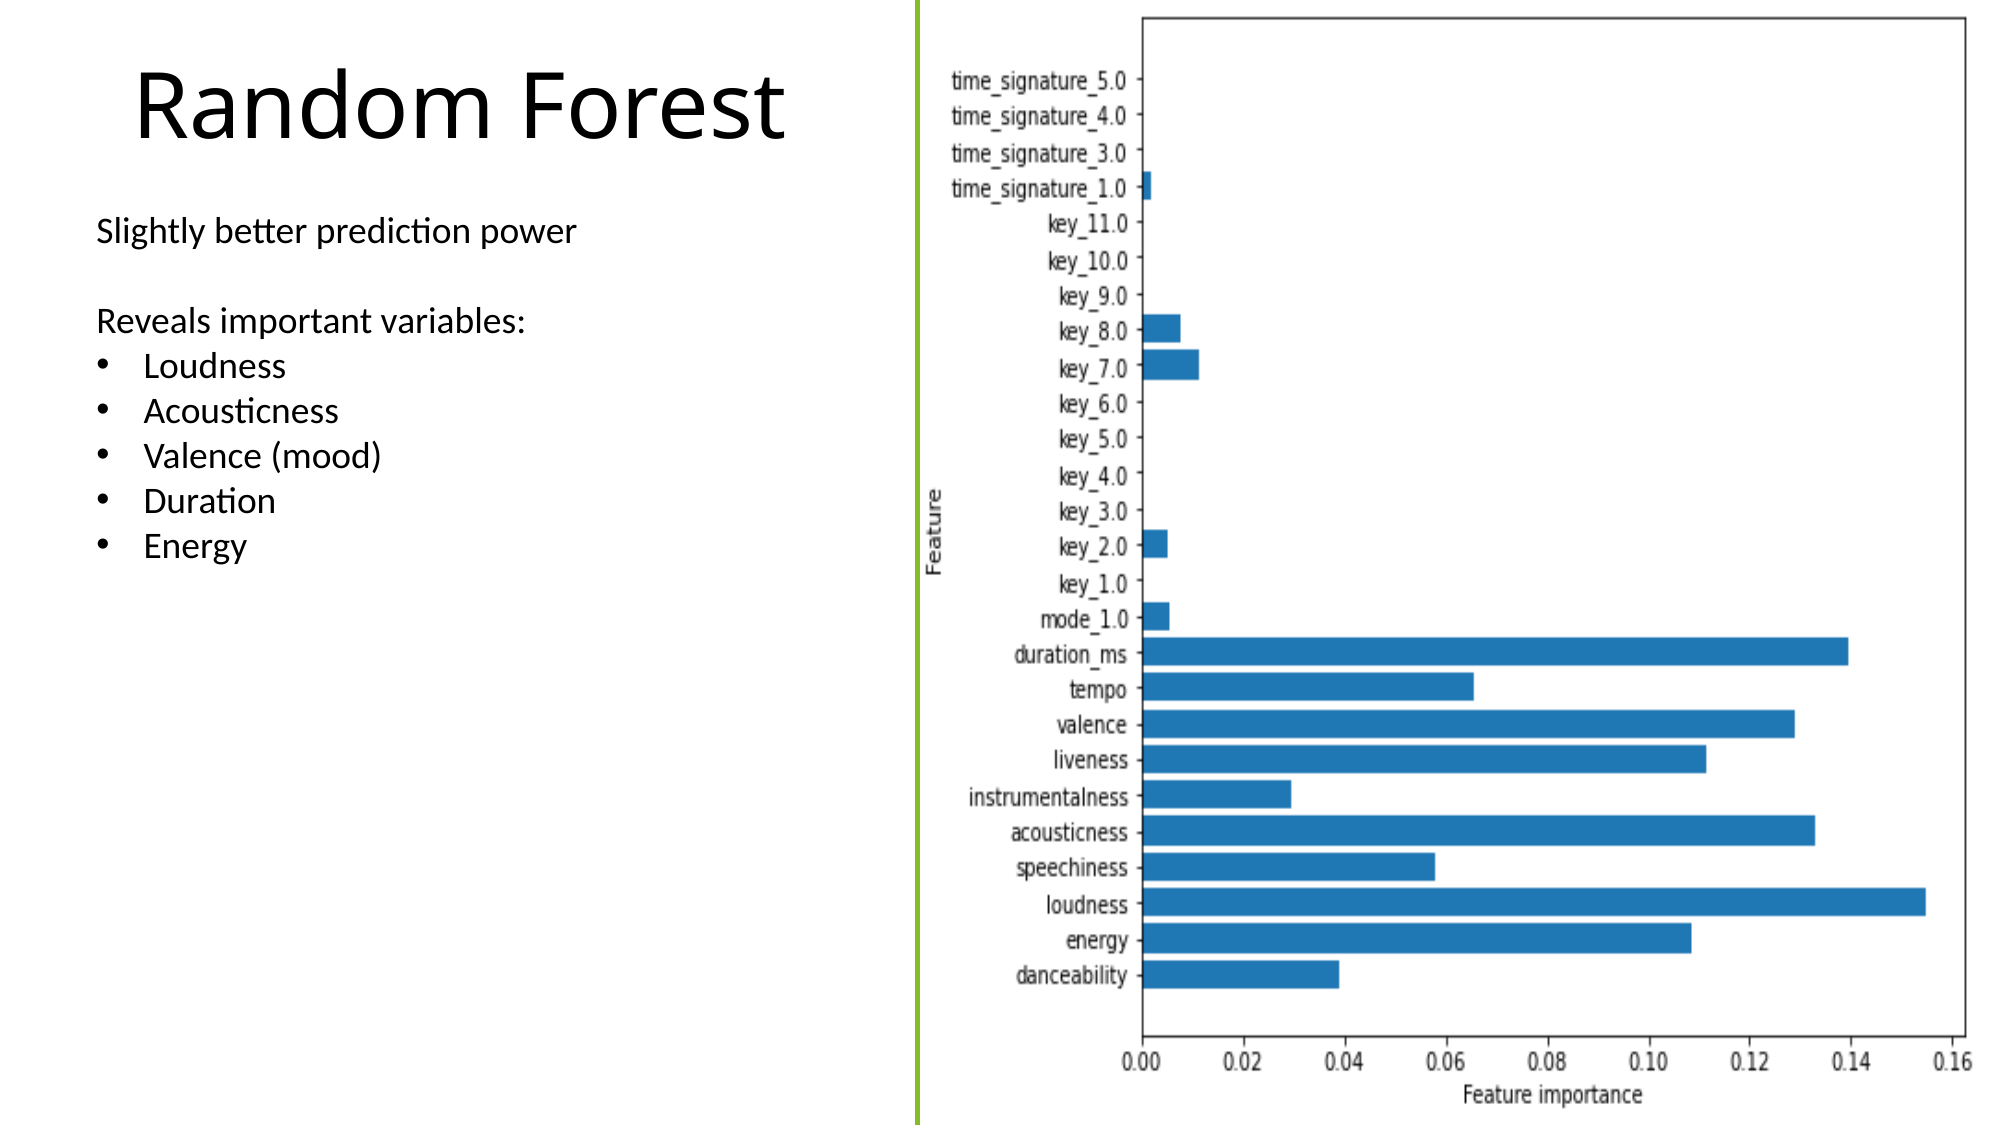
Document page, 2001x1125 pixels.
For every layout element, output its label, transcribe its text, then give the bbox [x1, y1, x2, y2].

title Random Forest [0, 0, 915, 218]
picture [919, 0, 2000, 1125]
text_box Slightly better prediction power Reveals important variables: Loudness Acousticness Valence (mood) Duration Energy [81, 198, 815, 574]
